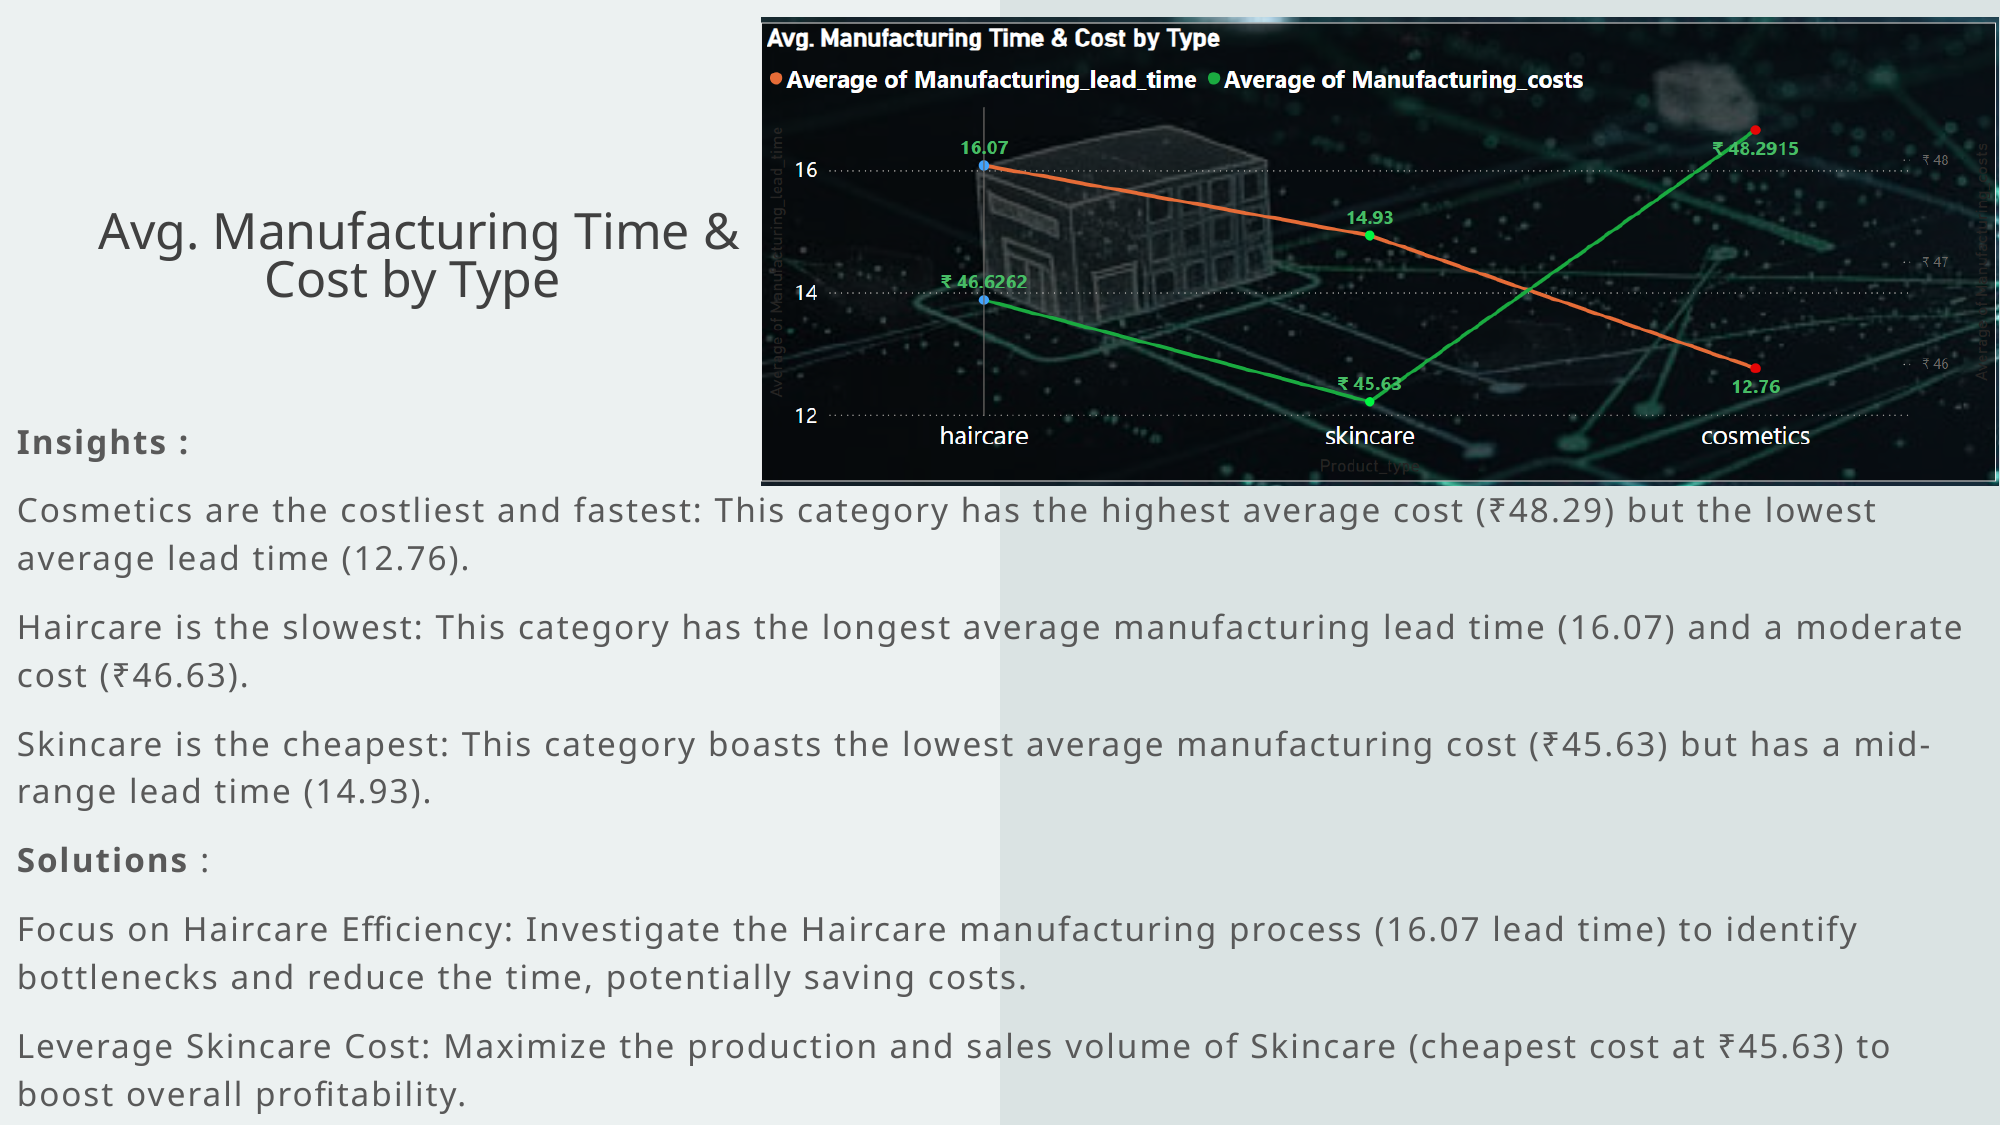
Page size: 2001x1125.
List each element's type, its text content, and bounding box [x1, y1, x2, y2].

picture [761, 17, 1999, 486]
title Avg. Manufacturing Time & Cost by Type [14, 132, 761, 315]
subtitle Insights : Cosmetics are the costliest and fastest: This category has the highest average cost (₹48.29) but the lowest average lead time (12.76). Haircare is the slowest: This category has the longest average manufacturing lead time (16.07) and a moderate cost (₹46.63). Skincare is the cheapest: This category boasts the lowest average manufacturing cost (₹45.63) but has a mid-range lead time (14.93). Solutions : Focus on Haircare Efficiency: Investigate the Haircare manufacturing process (16.07 lead time) to identify bottlenecks and reduce the time, potentially saving costs. Leverage Skincare Cost: Maximize the production and sales volume of Skincare (cheapest cost at ₹45.63) to boost overall profitability. [1, 405, 2000, 1125]
